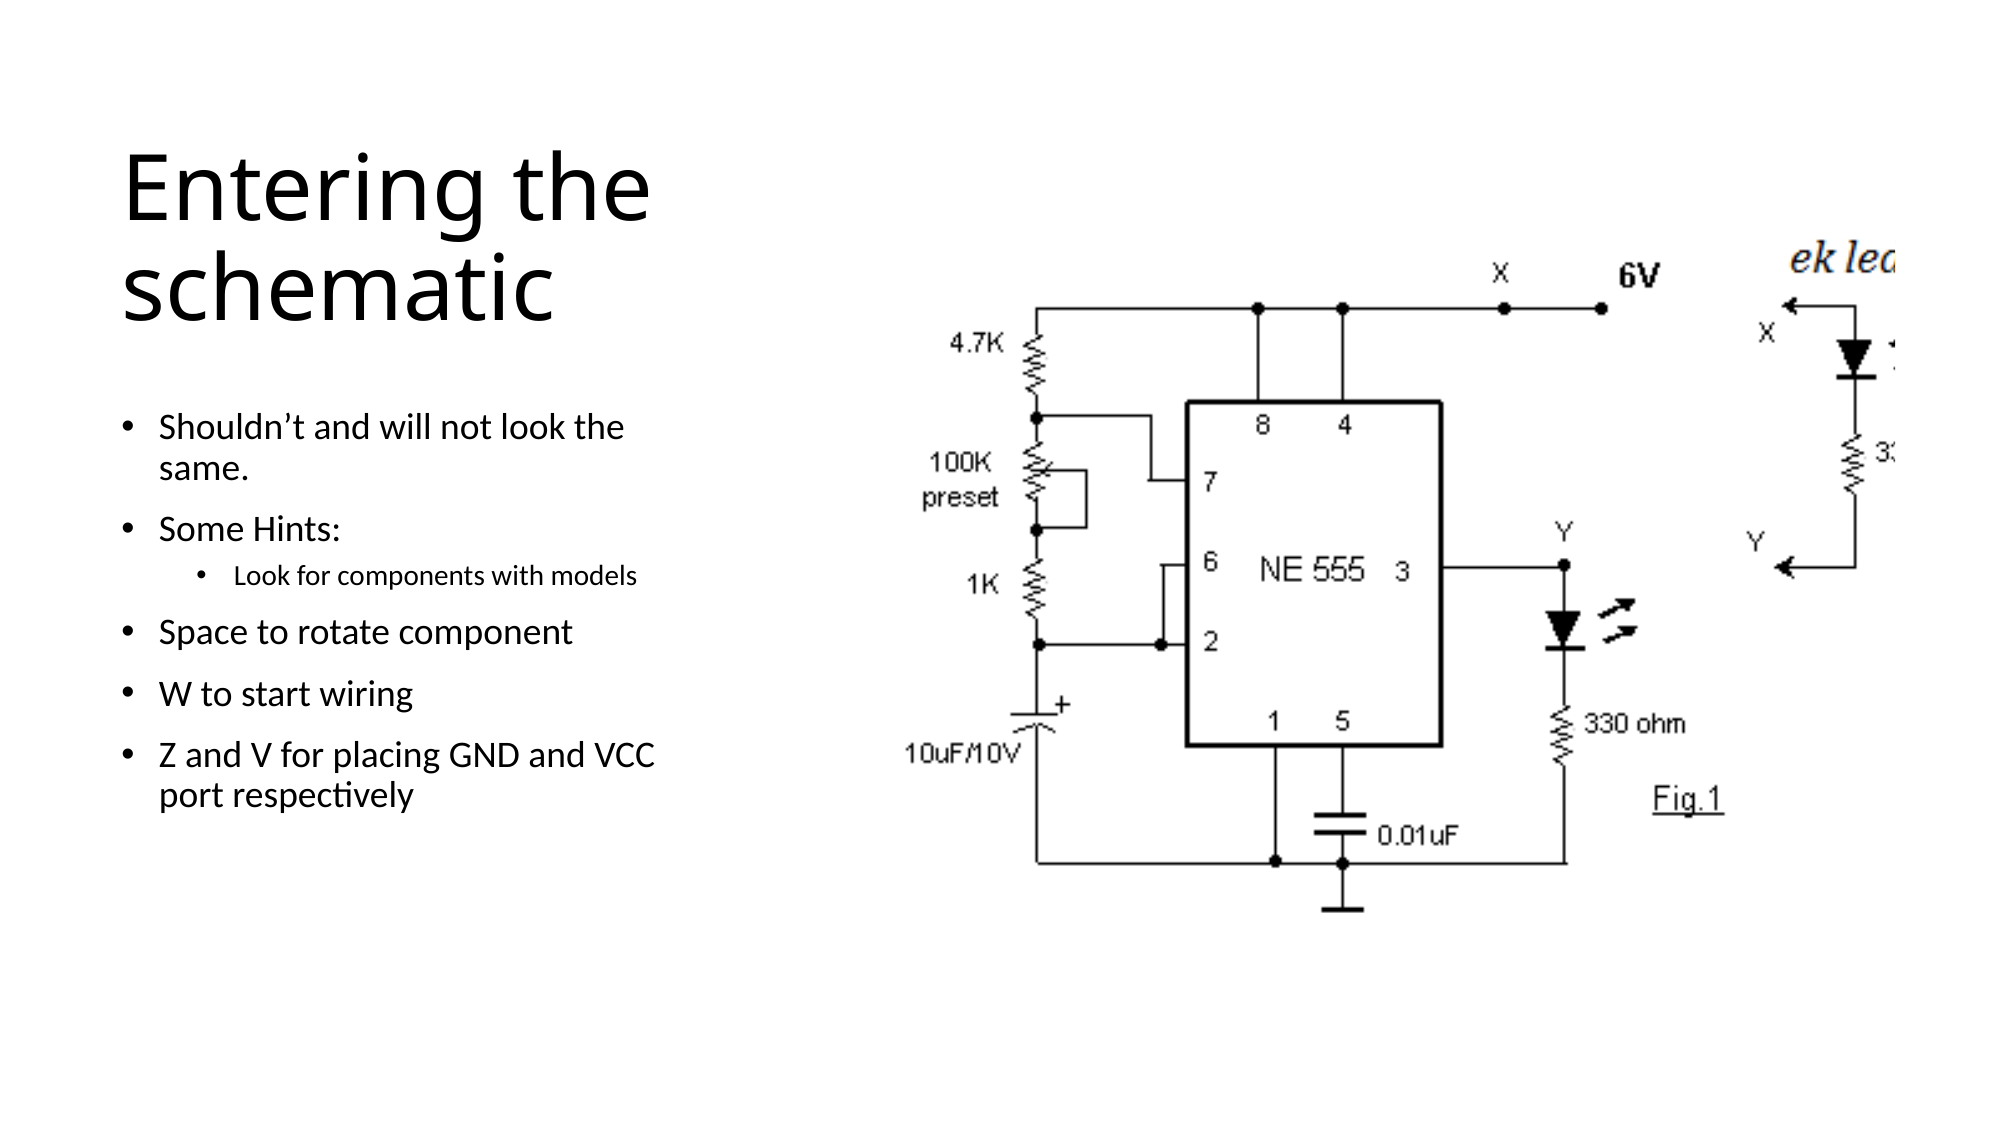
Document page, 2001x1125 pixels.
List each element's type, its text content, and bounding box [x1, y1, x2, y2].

list Shouldn’t and will not look the same. Some Hints: Look for components with models Space to rotate component W to start wiring Z and V for placing GND and VCC port respectively [106, 399, 708, 1021]
title Entering the schematic [106, 103, 1067, 379]
picture [760, 104, 1896, 1020]
